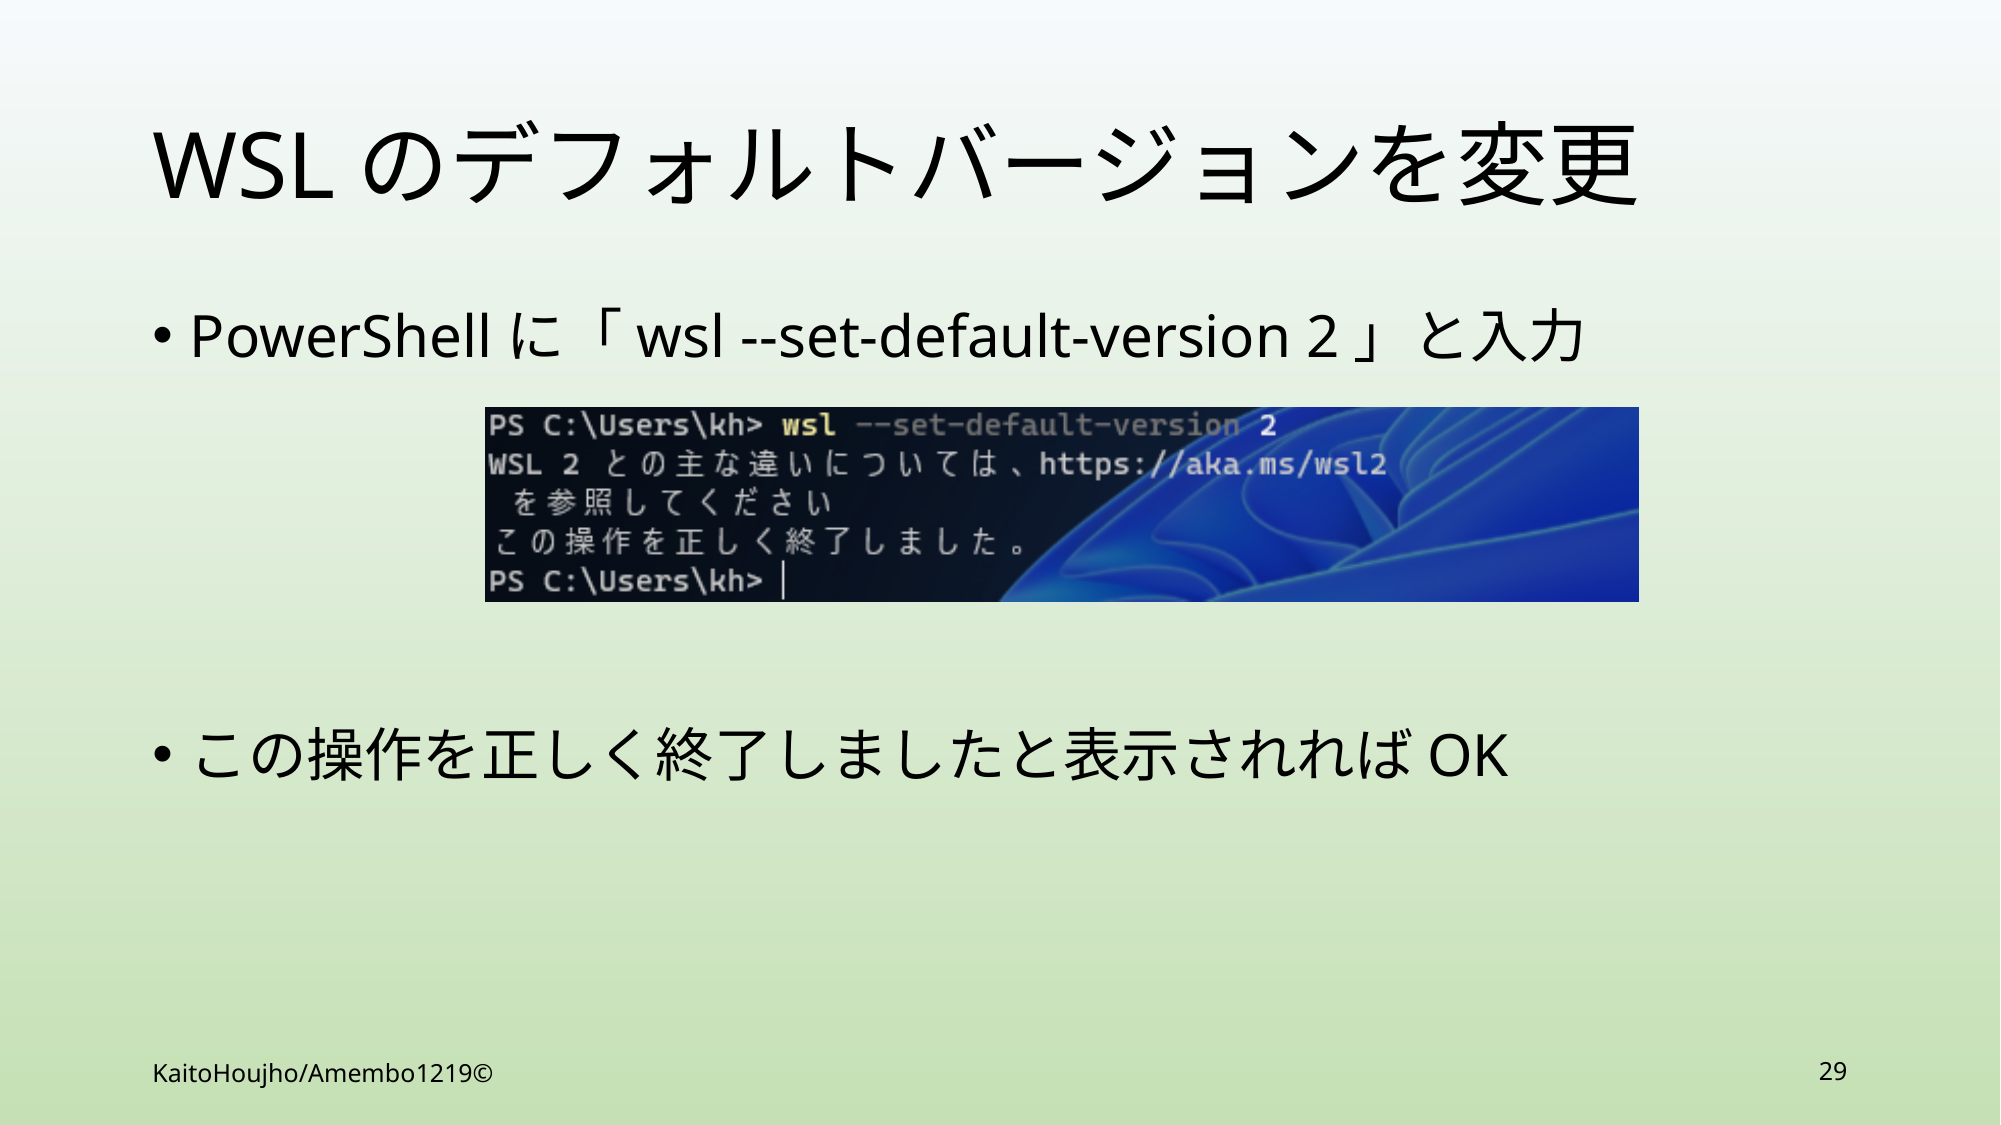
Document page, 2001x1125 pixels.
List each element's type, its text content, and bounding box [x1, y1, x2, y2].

slide_number KaitoHoujho/Amembo1219© [137, 1042, 588, 1103]
picture [484, 407, 1639, 602]
title WSLのデフォルトバージョンを変更 [137, 59, 1863, 278]
slide_number 29 [1412, 1042, 1863, 1103]
list PowerShellに「wsl --set-default-version 2」と入力 この操作を正しく終了しましたと表示されればOK [137, 299, 1863, 1014]
